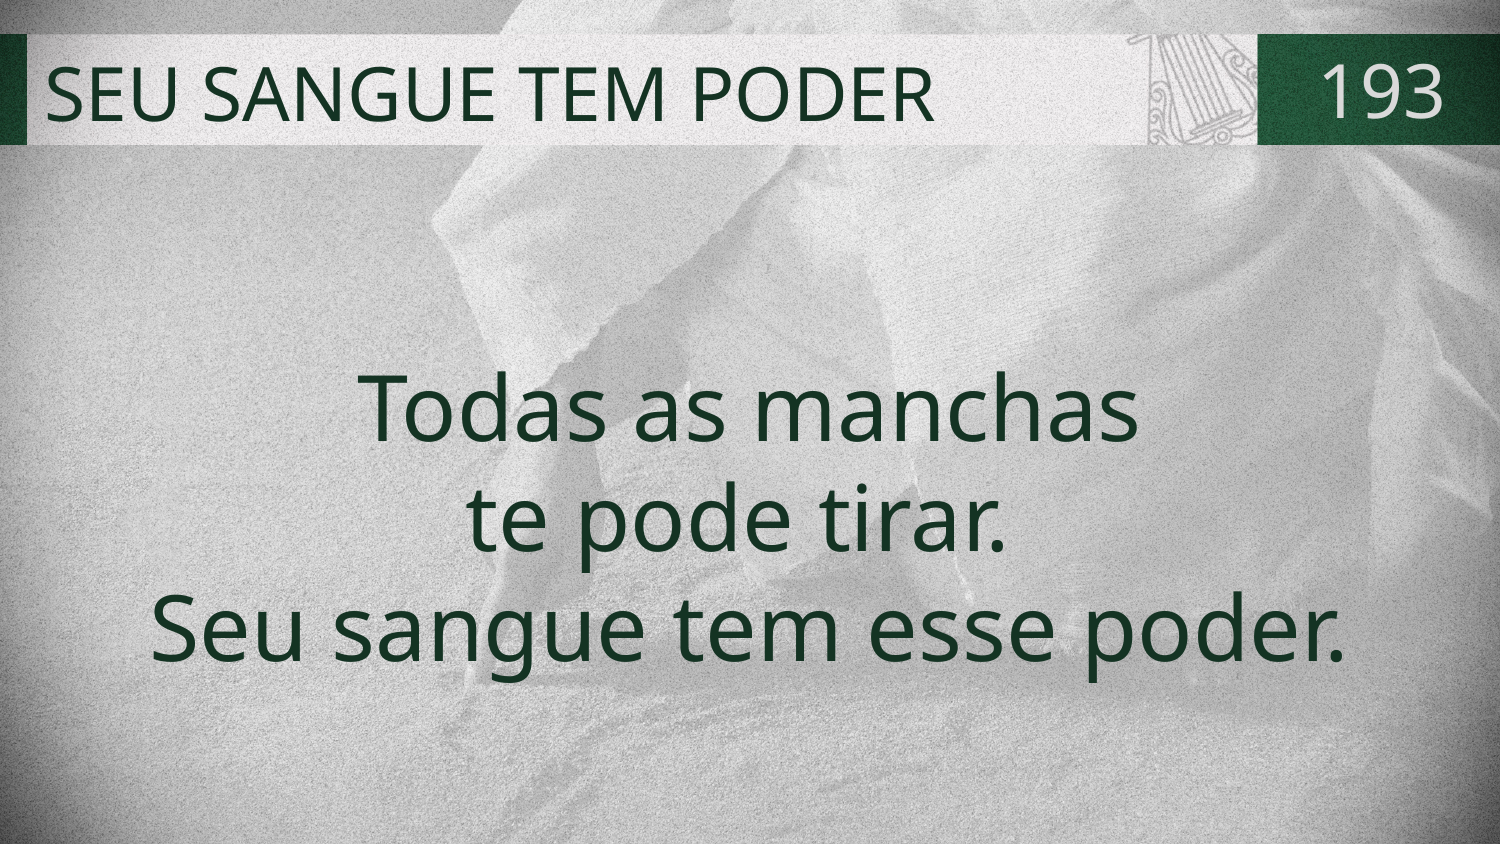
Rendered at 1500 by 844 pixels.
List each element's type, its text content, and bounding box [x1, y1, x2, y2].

title SEU SANGUE TEM PODER [29, 33, 1258, 151]
list Todas as manchas te pode tirar. Seu sangue tem esse poder. [0, 185, 1500, 844]
picture [0, 0, 1500, 185]
list 193 [1281, 36, 1483, 143]
